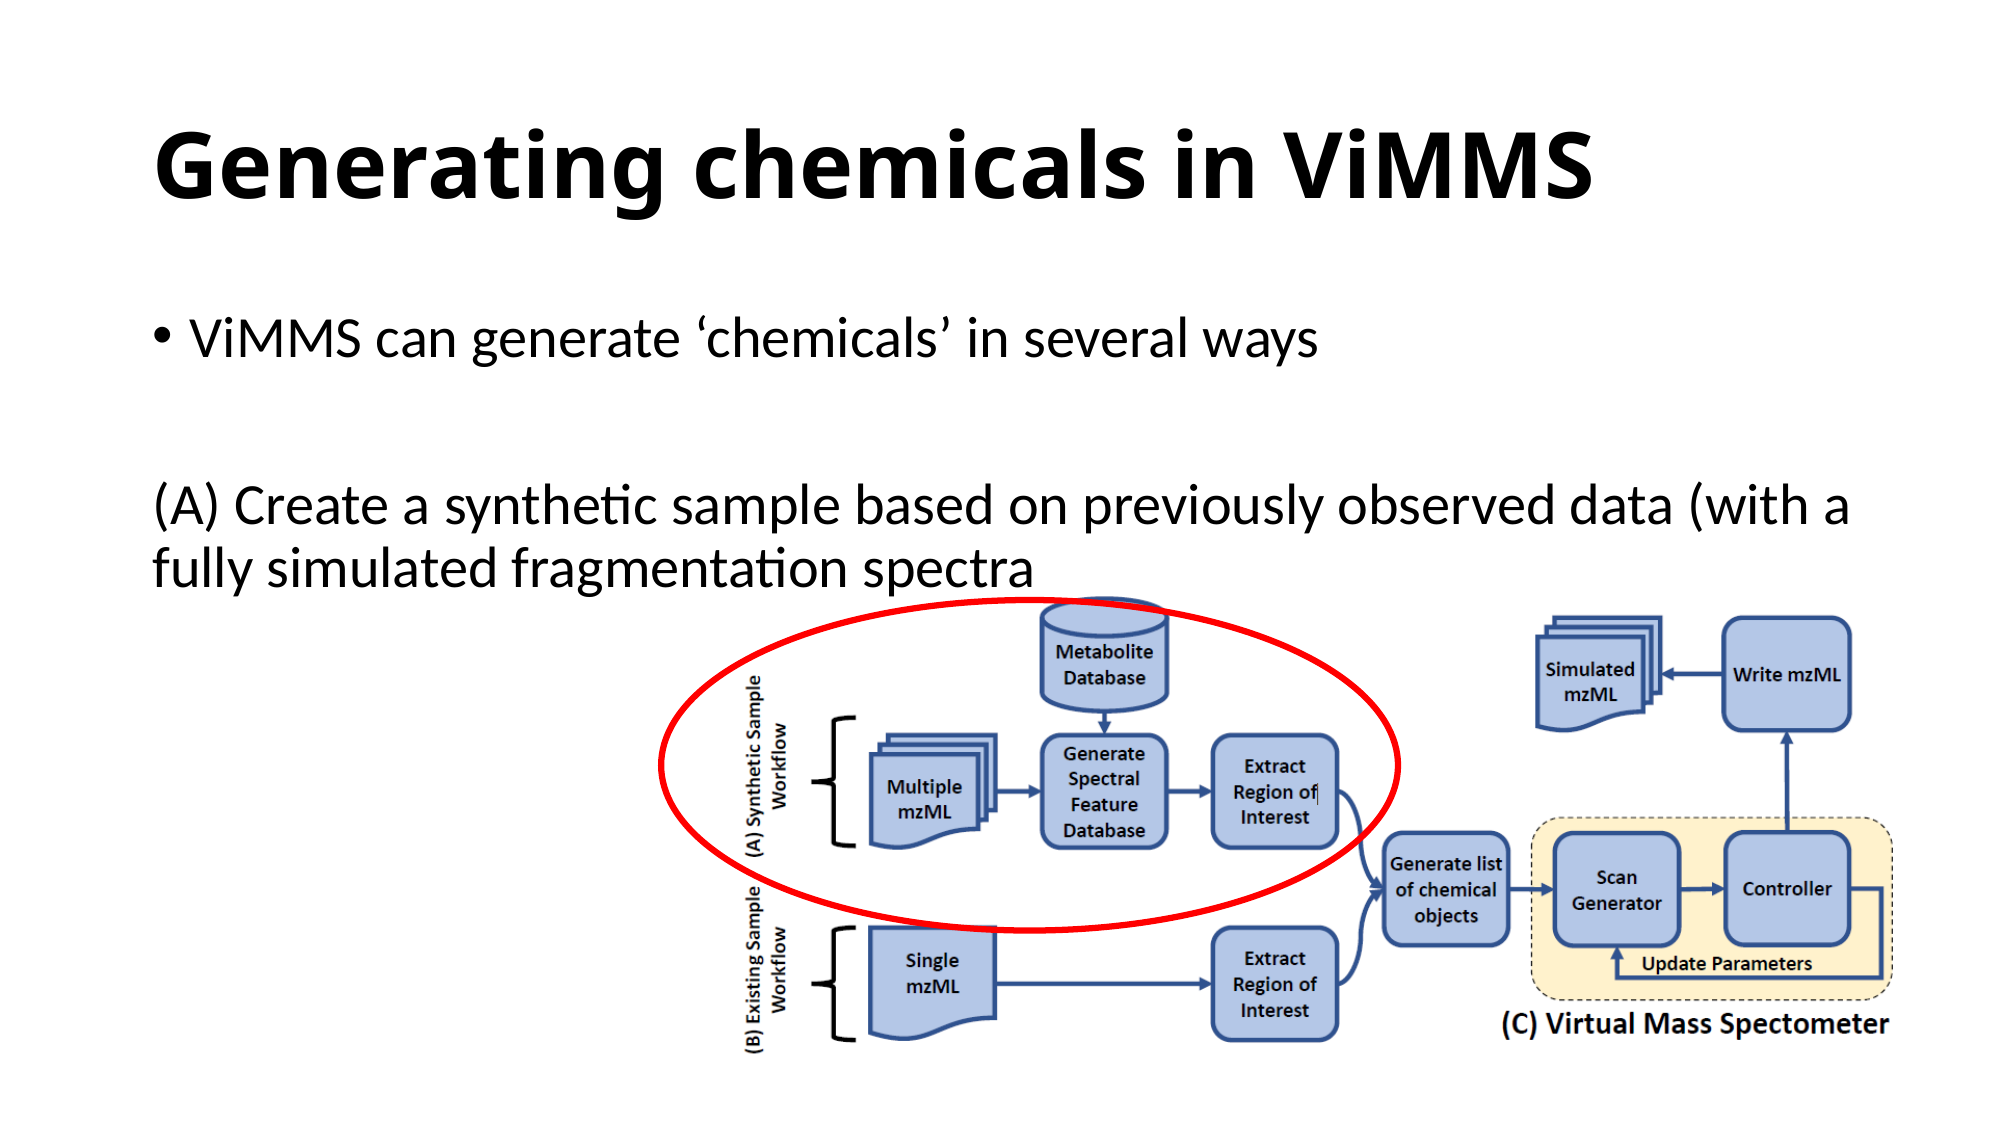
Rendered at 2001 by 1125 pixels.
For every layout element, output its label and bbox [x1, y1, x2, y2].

picture [706, 566, 1923, 1069]
text_box [660, 684, 706, 846]
title [137, 59, 1863, 278]
list [137, 299, 1940, 1014]
